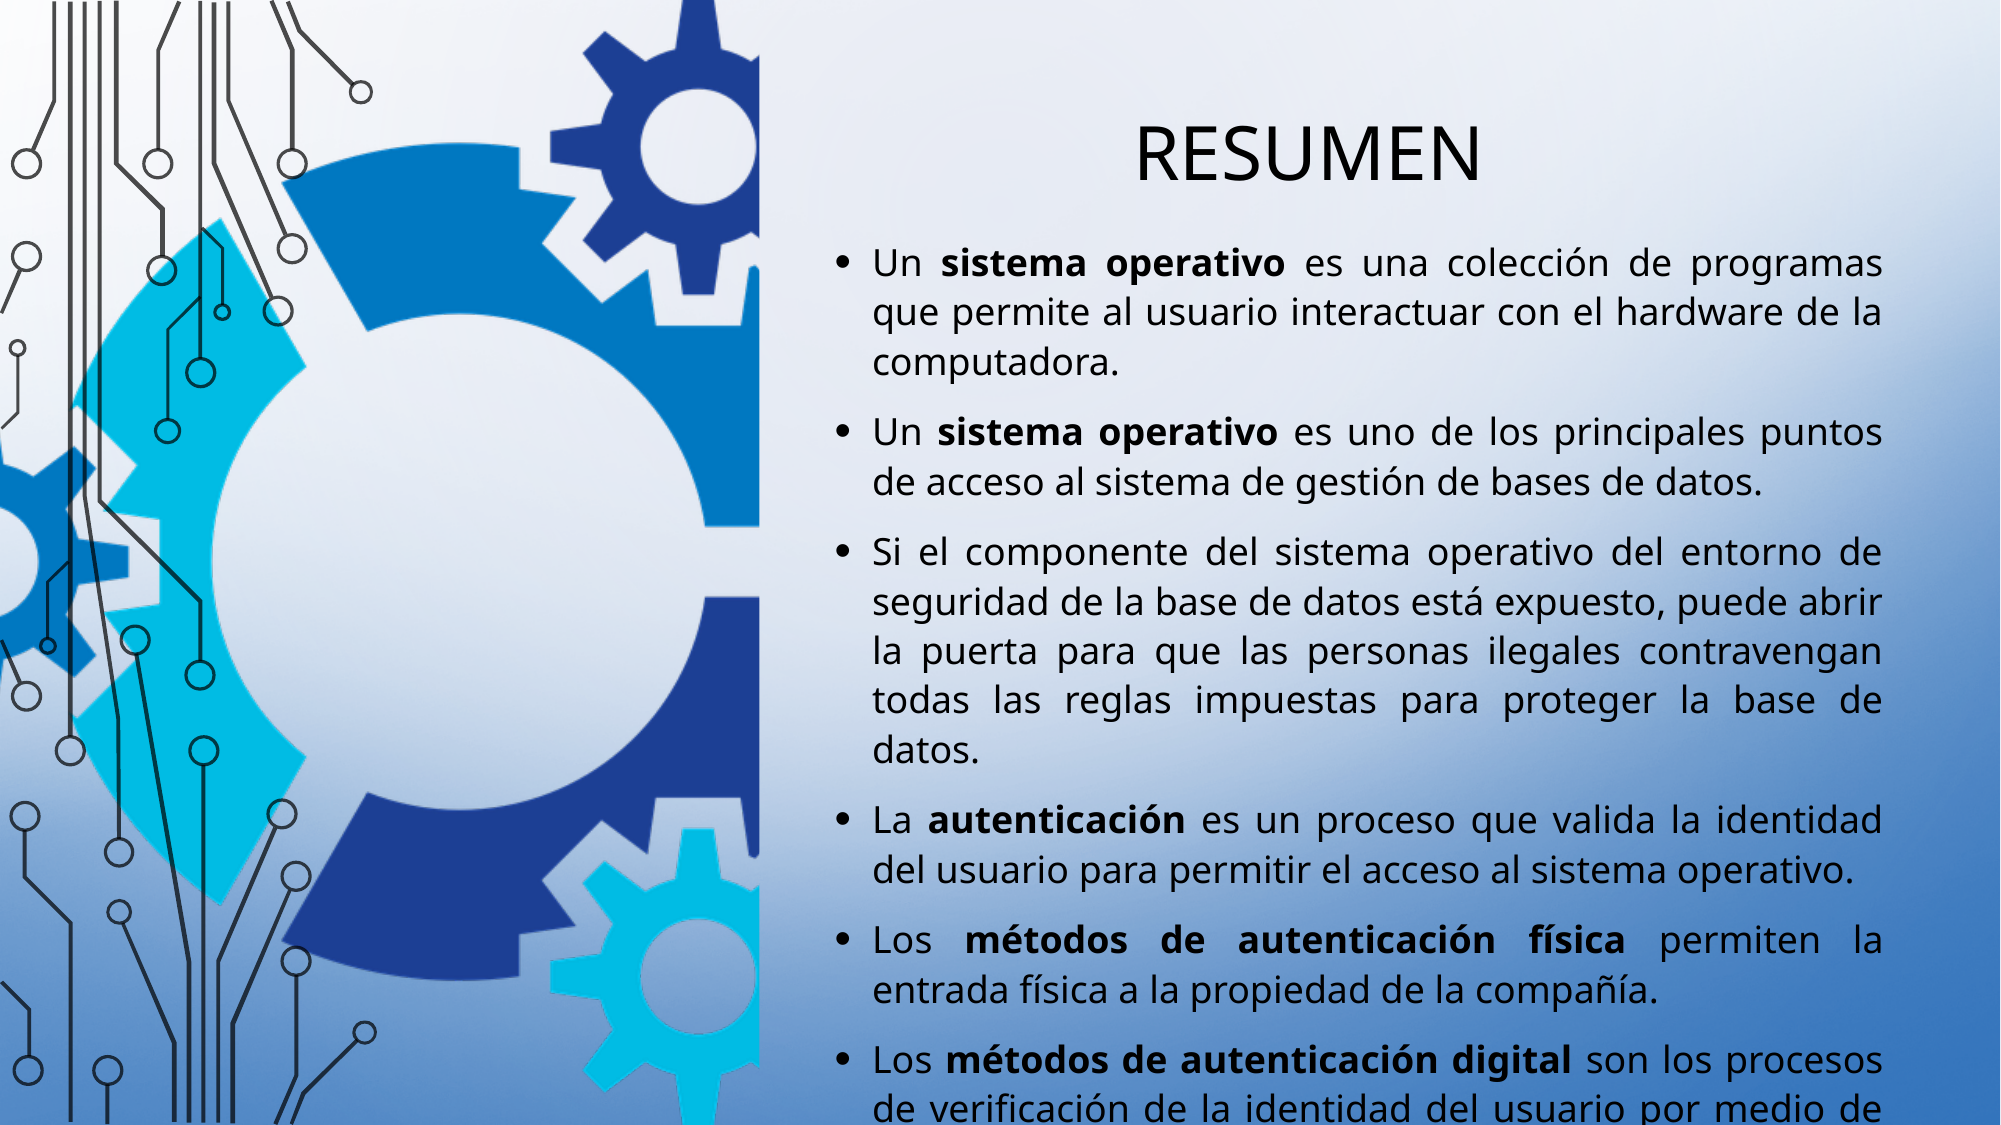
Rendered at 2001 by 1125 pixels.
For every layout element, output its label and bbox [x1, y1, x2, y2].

picture [379, 0, 760, 1125]
text_box [760, 0, 2000, 1125]
text_box [0, 0, 379, 1125]
